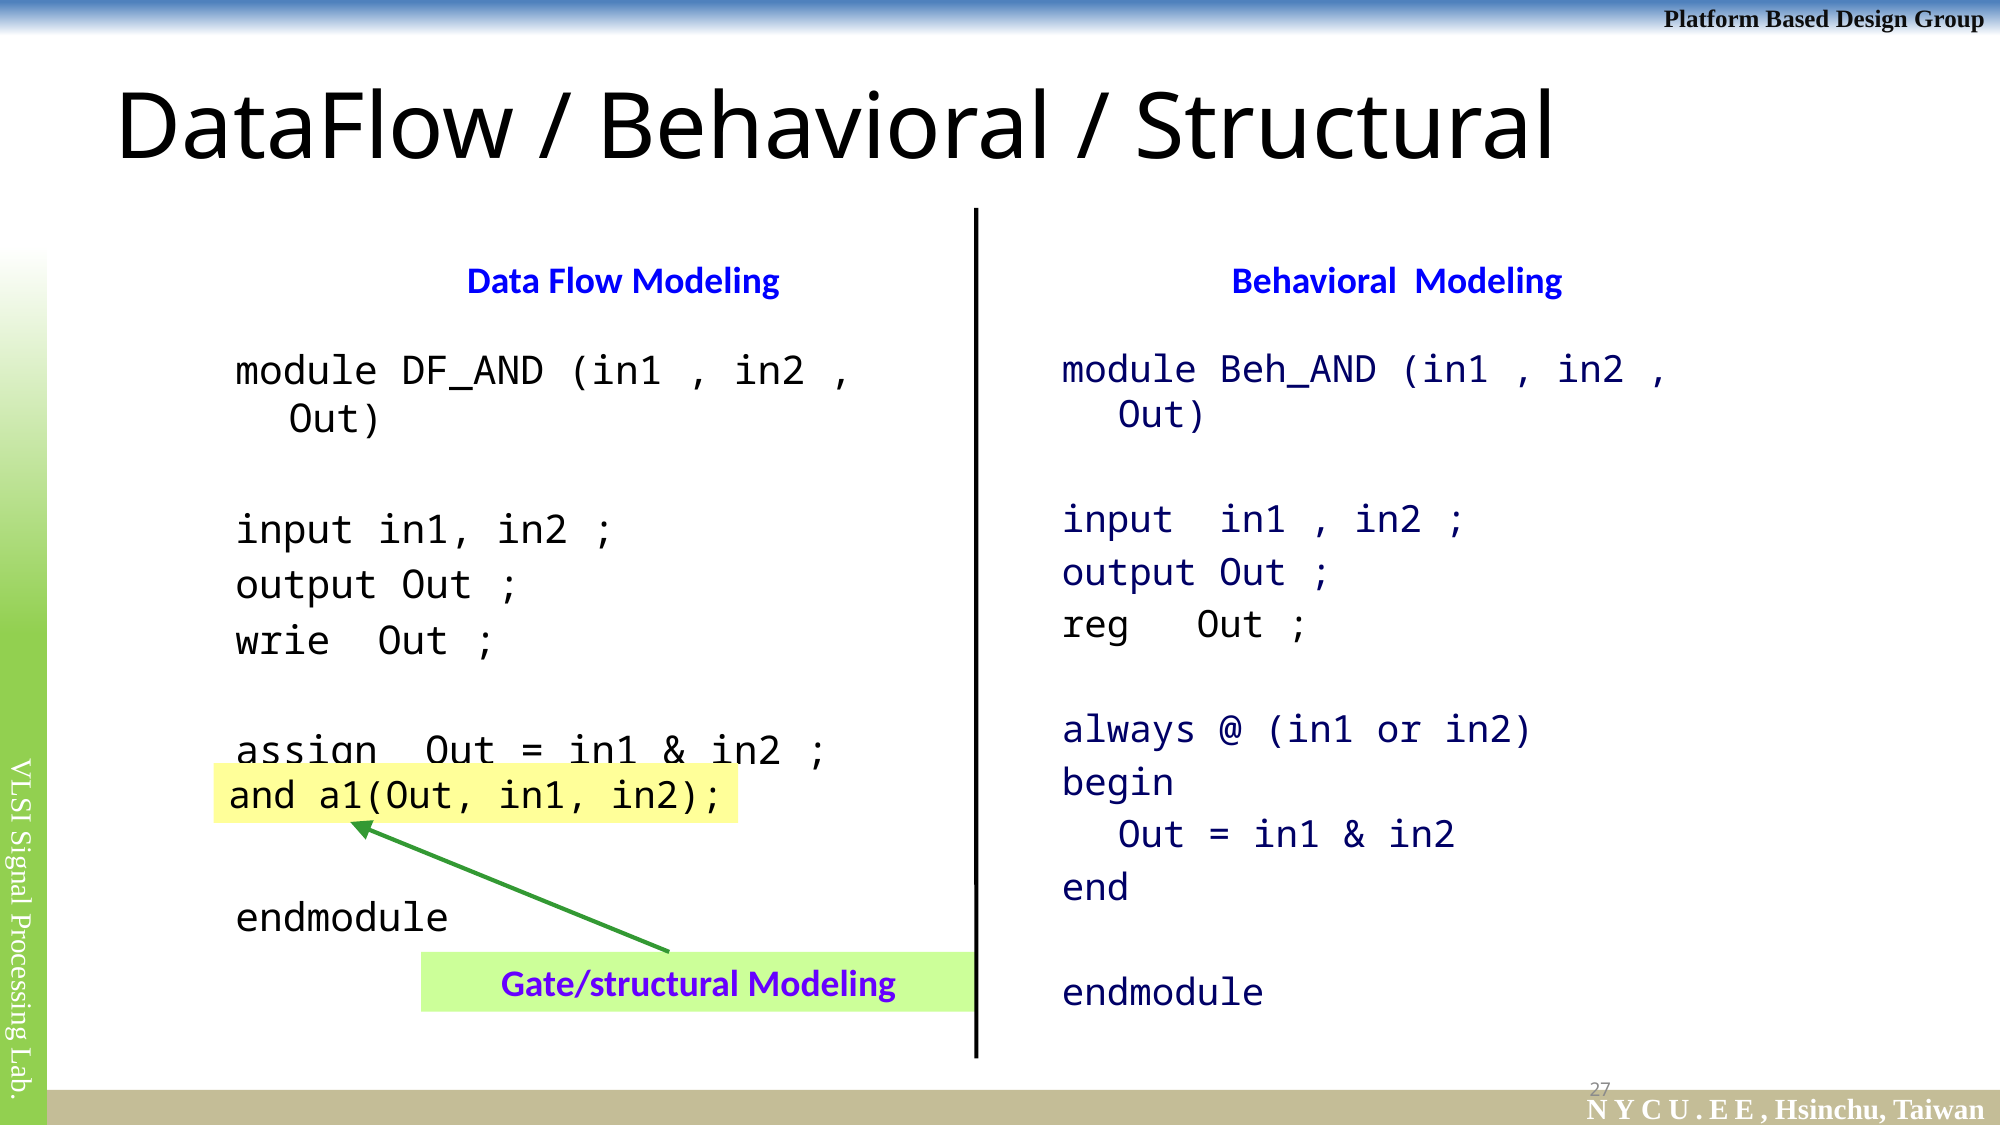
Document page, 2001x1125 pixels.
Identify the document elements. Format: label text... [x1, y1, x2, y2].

list module DF_AND (in1 , in2 , Out) input in1, in2 ; output Out ; wrie Out ; assign Out = in1 & in2 ; endmodule [220, 337, 954, 953]
title DataFlow / Behavioral / Structural [99, 44, 1901, 200]
slide_number 27 [1490, 1071, 1627, 1112]
text_box and a1(Out, in1, in2); [213, 763, 739, 823]
text_box Behavioral Modeling [1177, 249, 1626, 309]
text_box Data Flow Modeling [409, 249, 847, 309]
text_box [0, 472, 47, 476]
text_box Gate/structural Modeling [421, 951, 976, 1012]
text_box [350, 820, 670, 953]
text_box module Beh_AND (in1 , in2 , Out) input in1 , in2 ; output Out ; reg Out ; always @ (in1 or in2) begin Out = in1 & in2 end endmodule [1047, 337, 1733, 1071]
